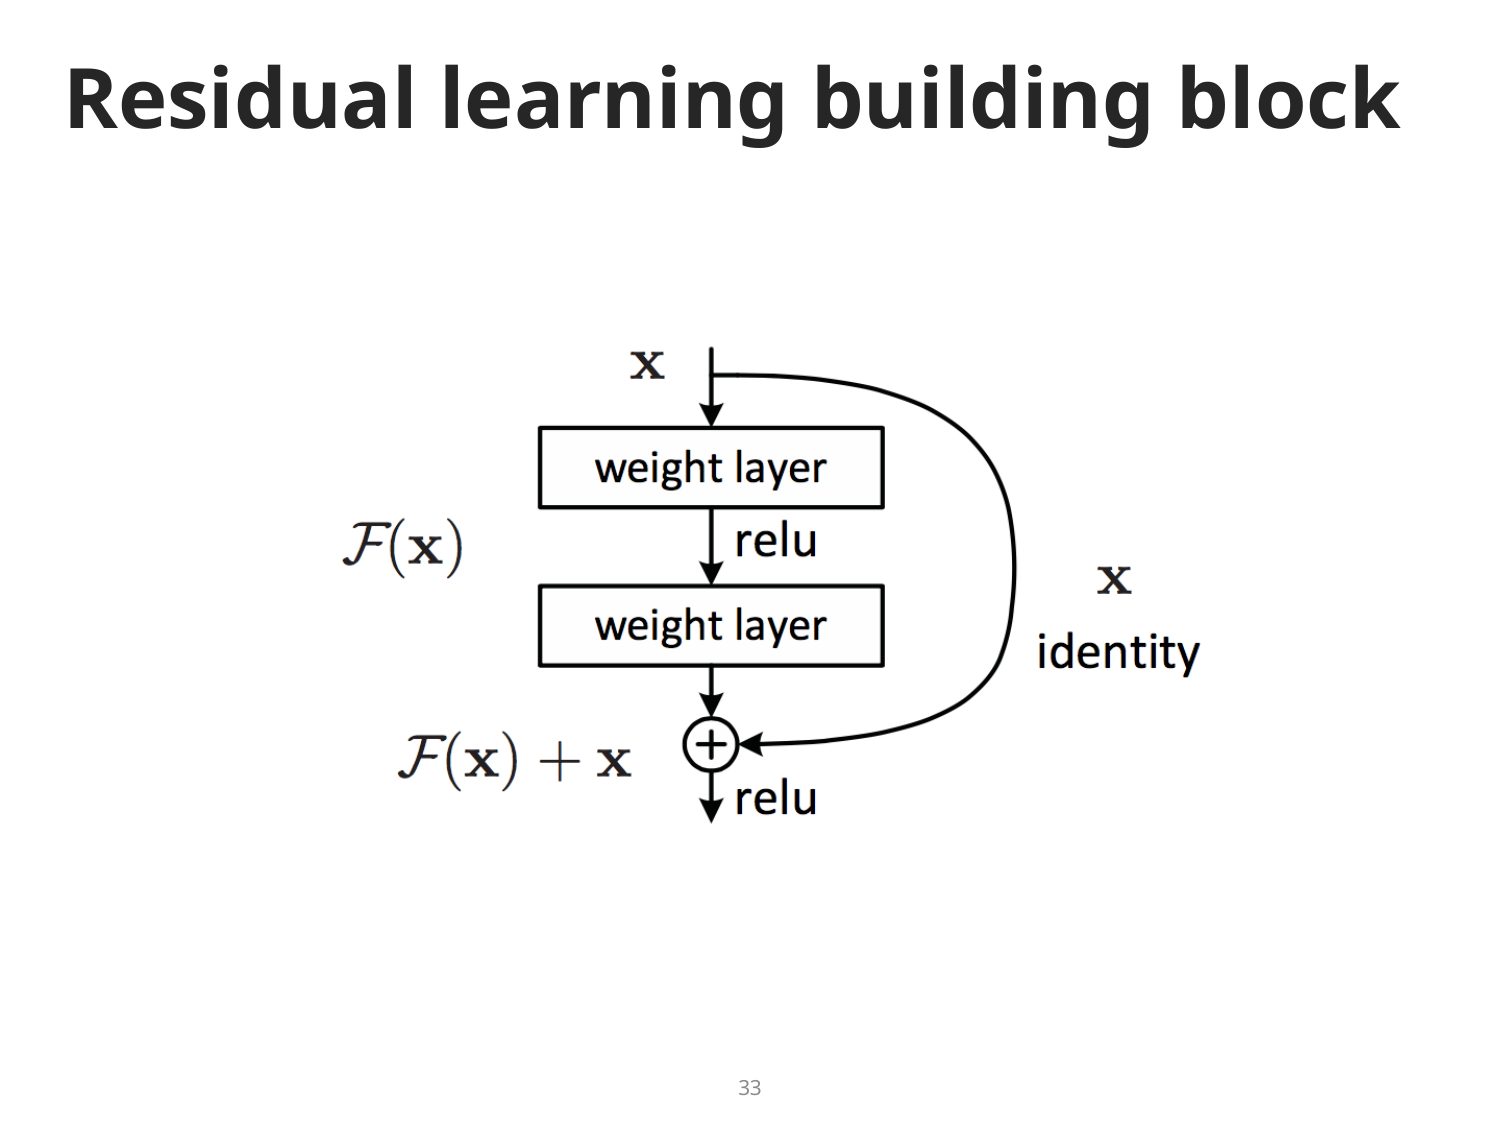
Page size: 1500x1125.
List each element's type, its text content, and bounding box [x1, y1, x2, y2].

title Residual learning building block [48, 41, 1456, 149]
slide_number 33 [575, 1058, 925, 1119]
picture [297, 311, 1259, 835]
